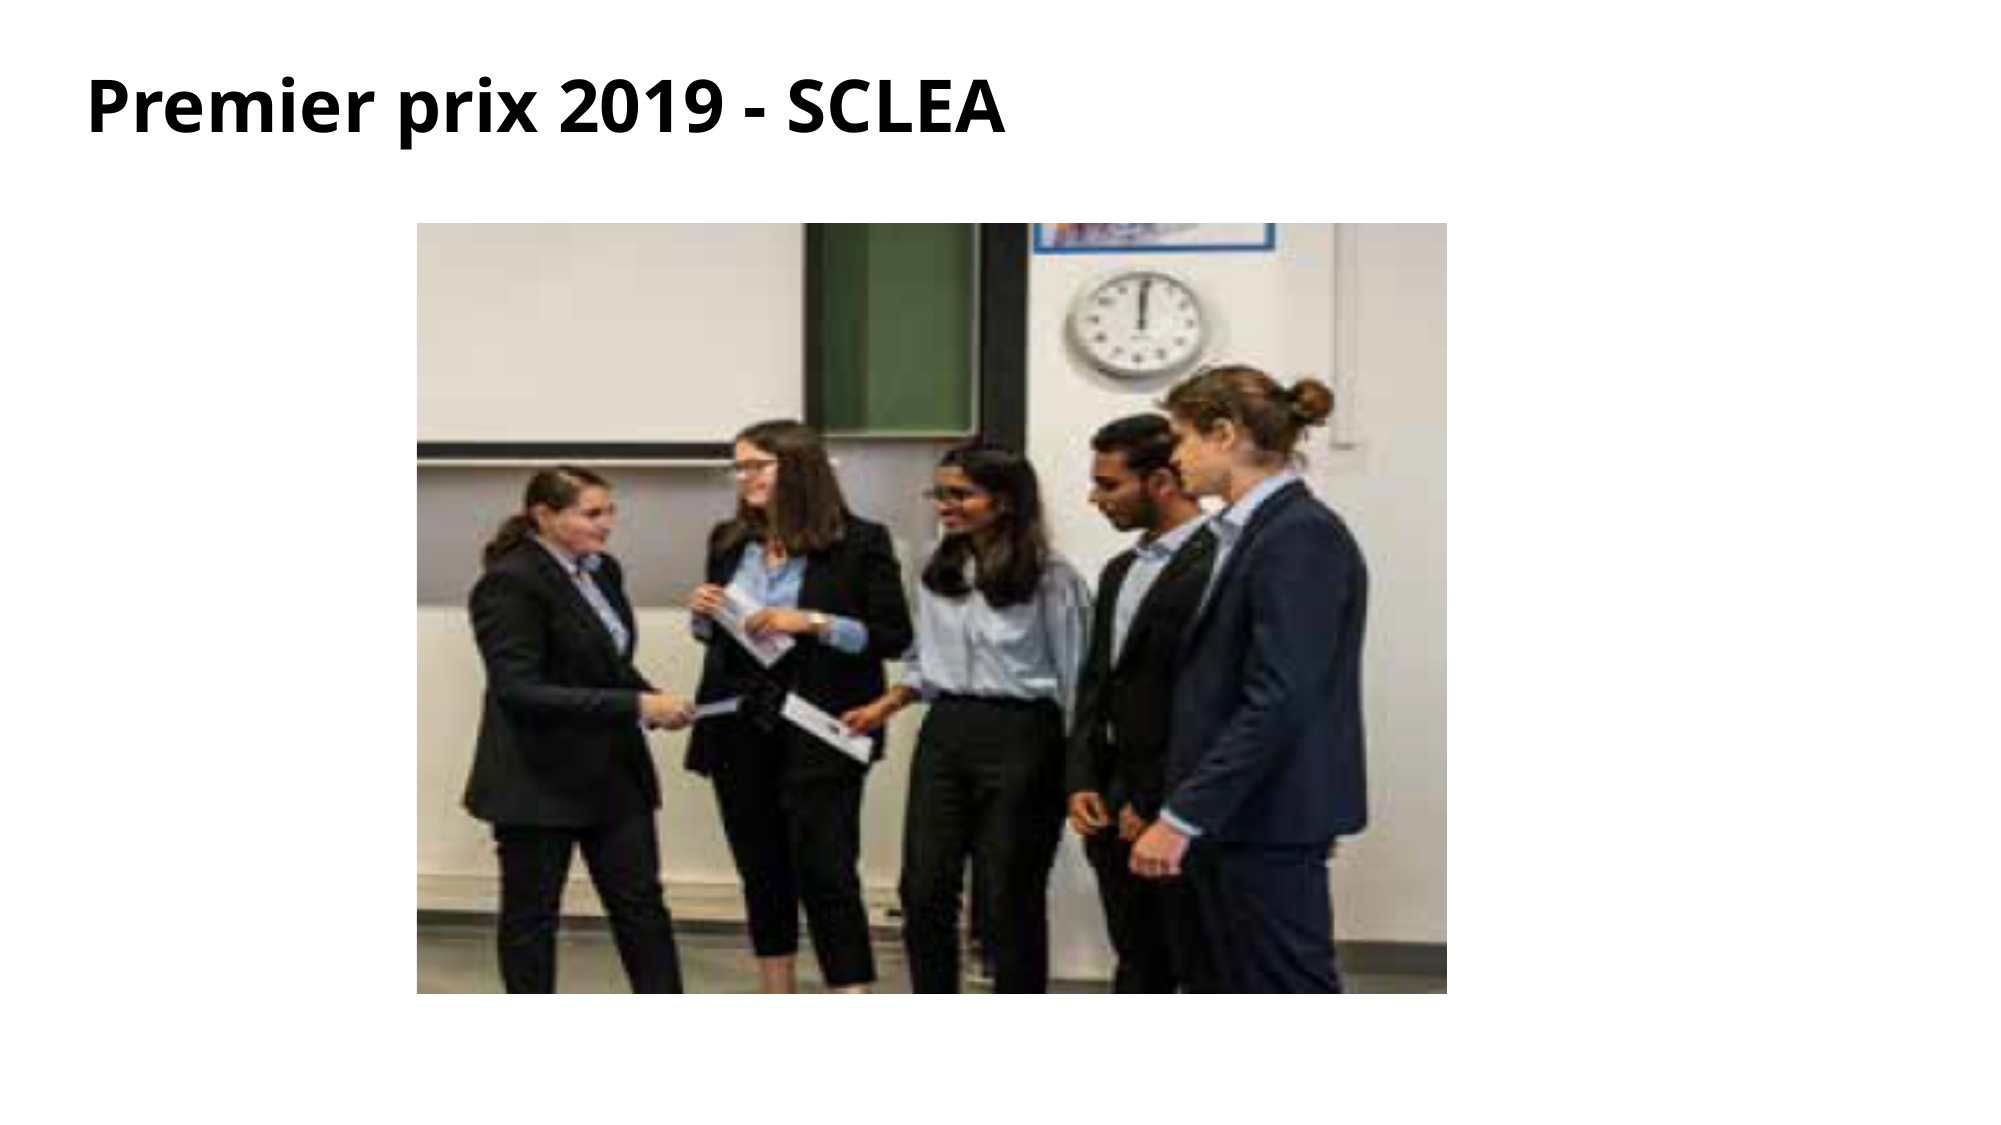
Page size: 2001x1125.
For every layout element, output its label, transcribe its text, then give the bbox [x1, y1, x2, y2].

picture [416, 223, 1447, 994]
text_box Premier prix 2019 - SCLEA [70, 0, 1796, 218]
